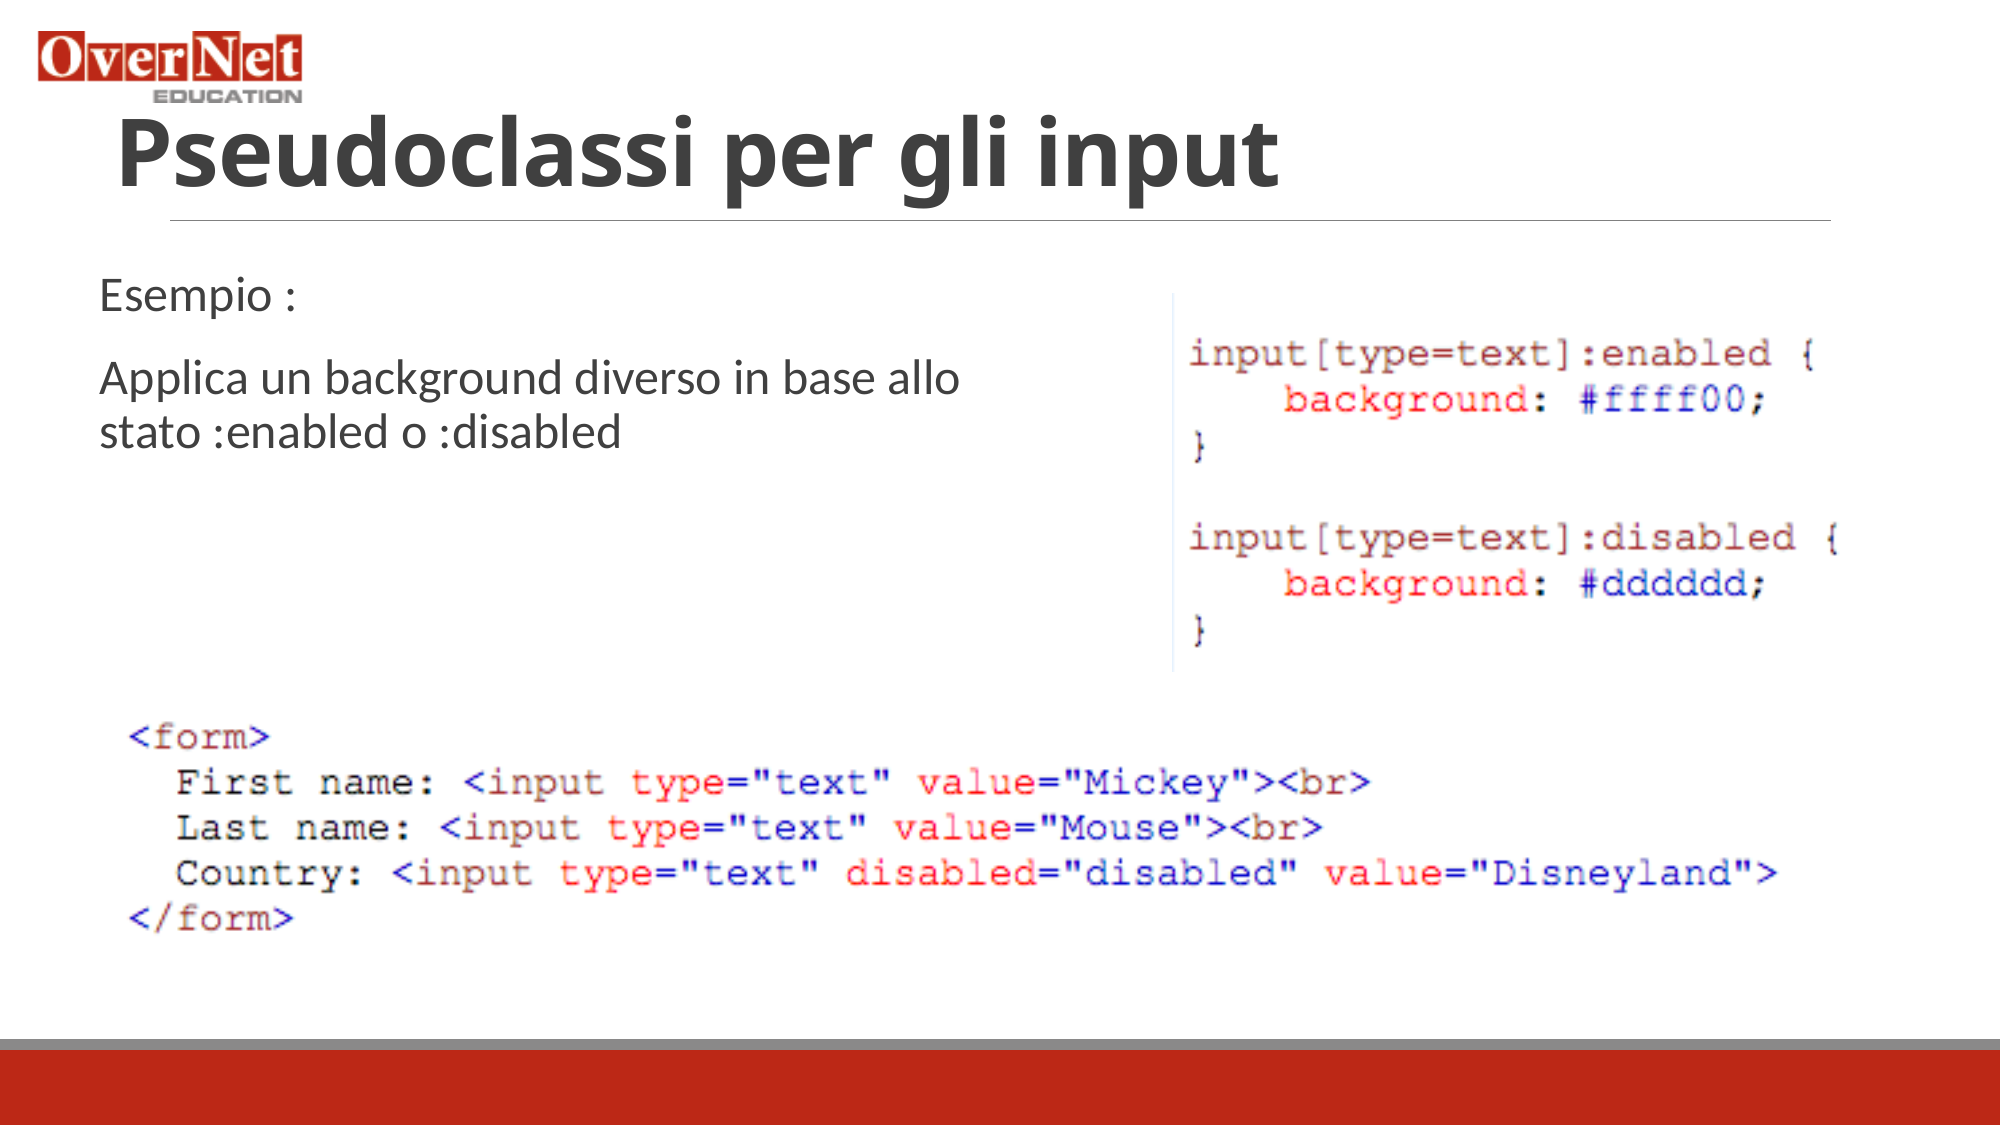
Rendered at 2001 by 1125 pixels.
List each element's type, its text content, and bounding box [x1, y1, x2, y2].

list Esempio : Applica un background diverso in base allo stato :enabled o :disabled [99, 260, 1104, 544]
picture [99, 696, 1838, 963]
title Pseudoclassi per gli input [99, 66, 1900, 213]
picture [1172, 293, 1910, 672]
picture [35, 31, 304, 103]
